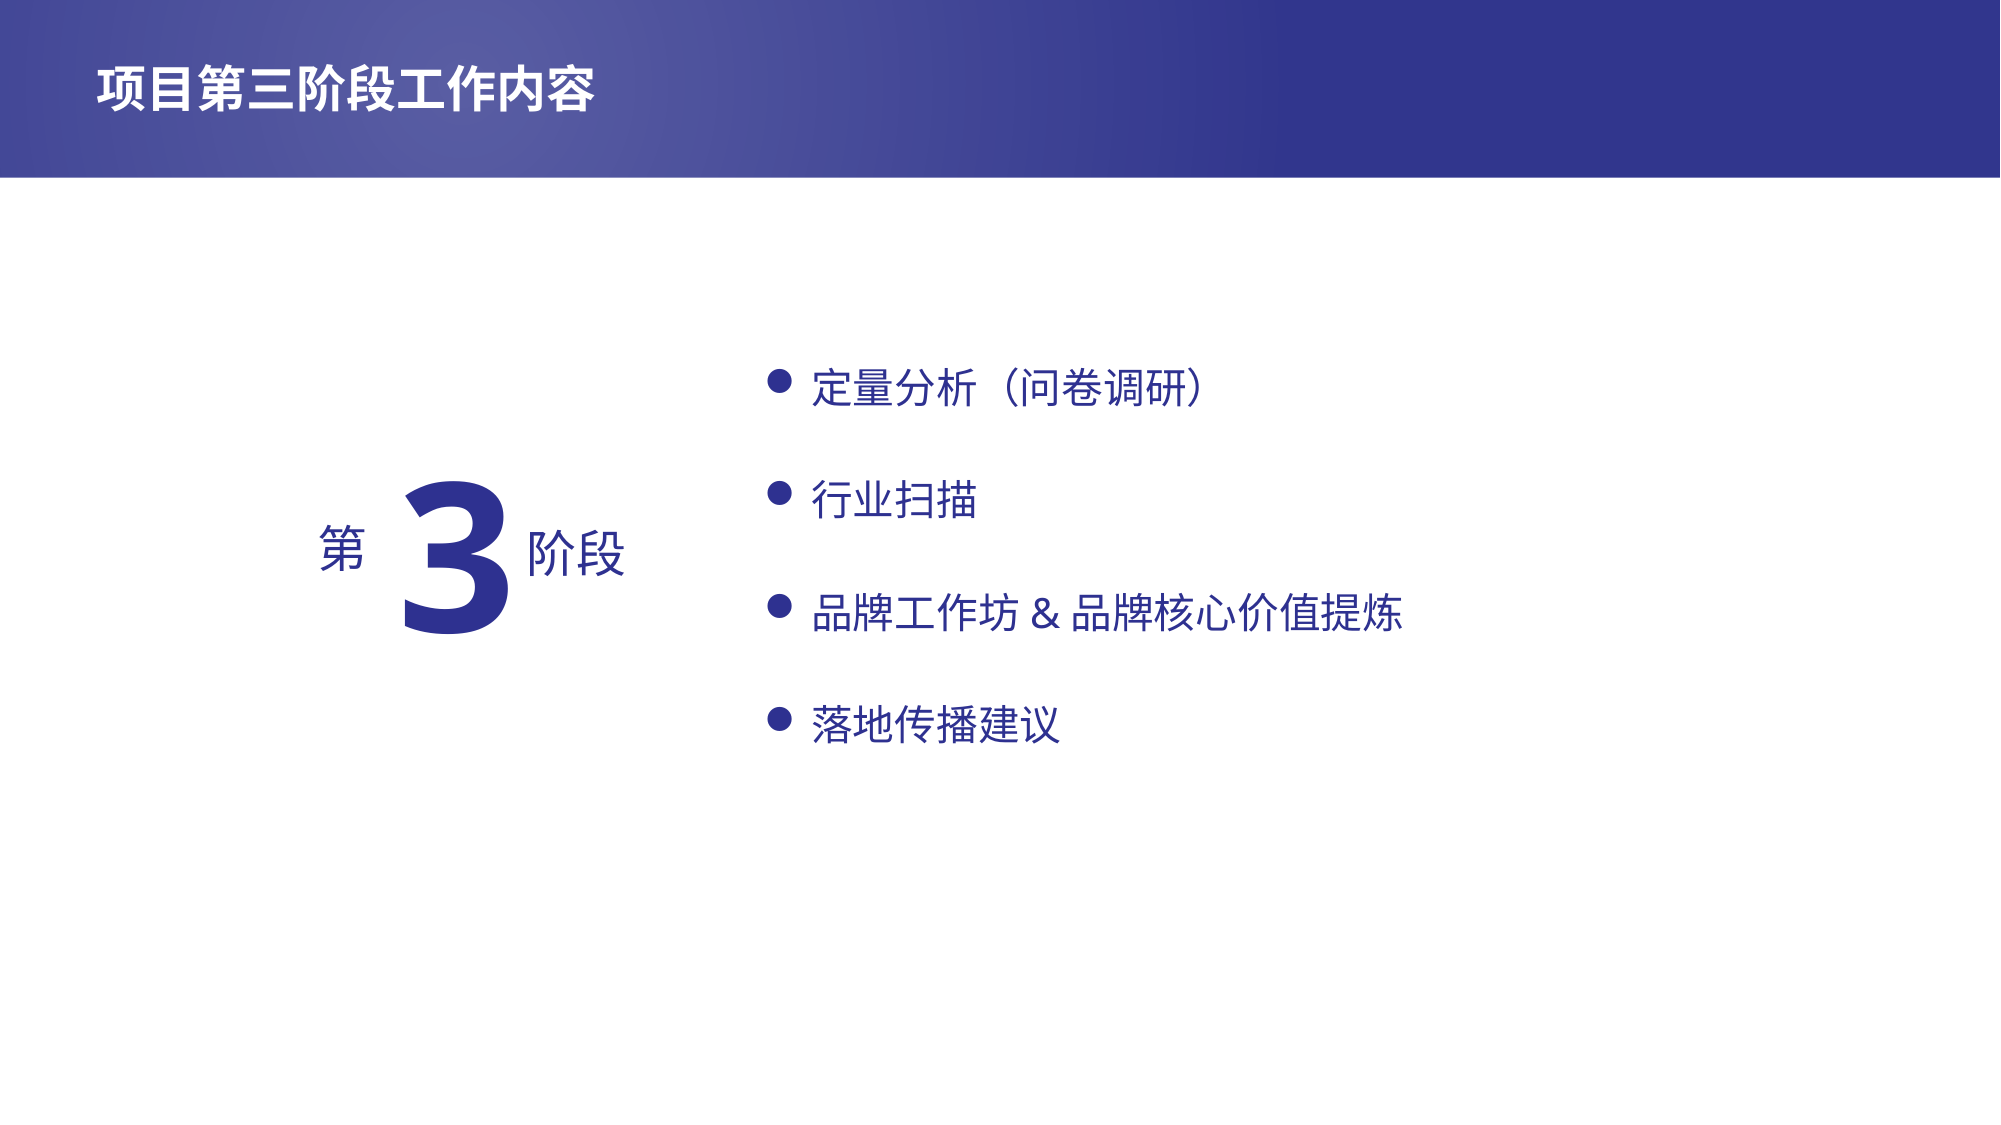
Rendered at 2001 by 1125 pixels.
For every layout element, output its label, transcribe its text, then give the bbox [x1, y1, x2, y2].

title 项目第三阶段工作内容 [81, 56, 1930, 127]
text_box 3 [383, 416, 532, 682]
text_box 第 [281, 480, 383, 585]
text_box 阶段 [532, 485, 659, 590]
text_box 定量分析（问卷调研） 行业扫描 品牌工作坊&品牌核心价值提炼 落地传播建议 [749, 304, 1730, 982]
